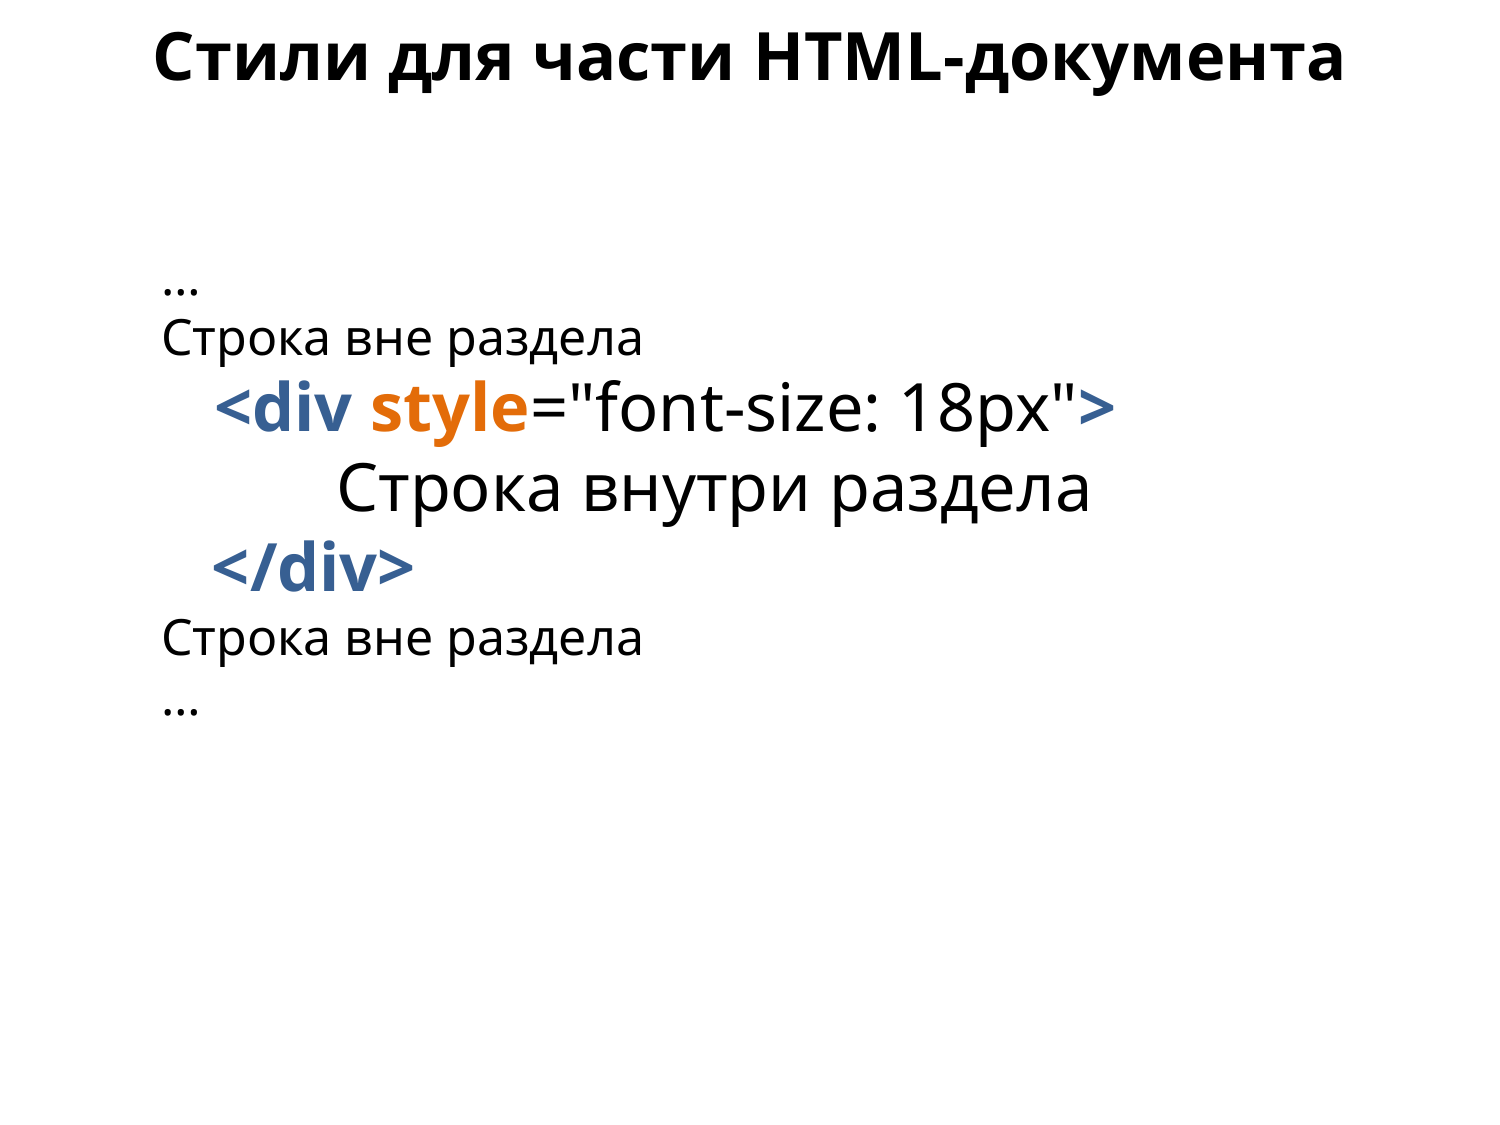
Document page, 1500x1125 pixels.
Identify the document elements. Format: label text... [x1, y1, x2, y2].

text_box Стили для части HTML-документа [5, 5, 1495, 101]
text_box … Строка вне раздела <div style="font-size: 18px"> Строка внутри раздела </div> Строка вне раздела … [159, 243, 1341, 726]
